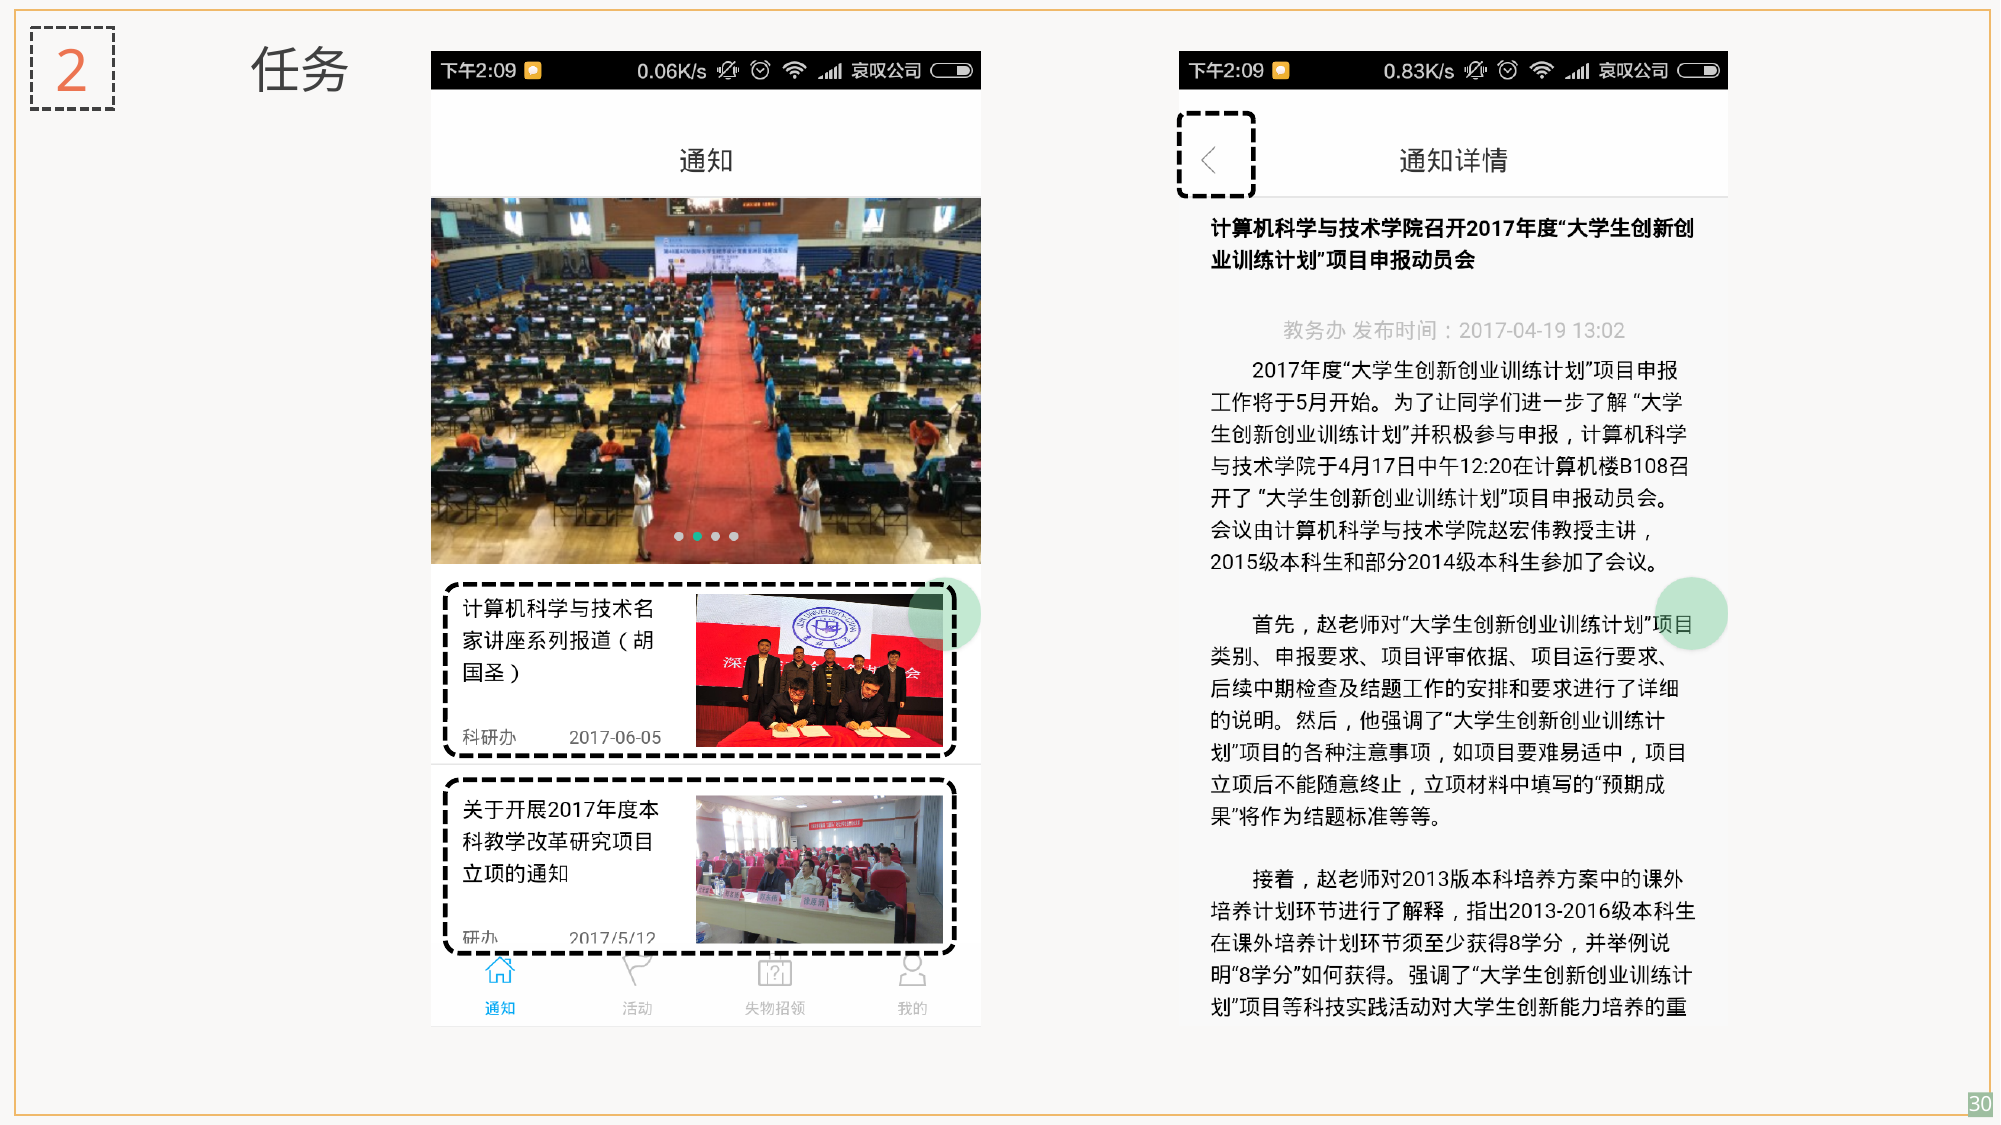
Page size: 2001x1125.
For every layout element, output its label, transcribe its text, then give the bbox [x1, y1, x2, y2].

picture [431, 51, 981, 1027]
text_box 任务 [30, 26, 571, 110]
text_box [14, 9, 1991, 1116]
picture [1179, 51, 1728, 1026]
text_box 30 [1947, 1091, 2000, 1118]
